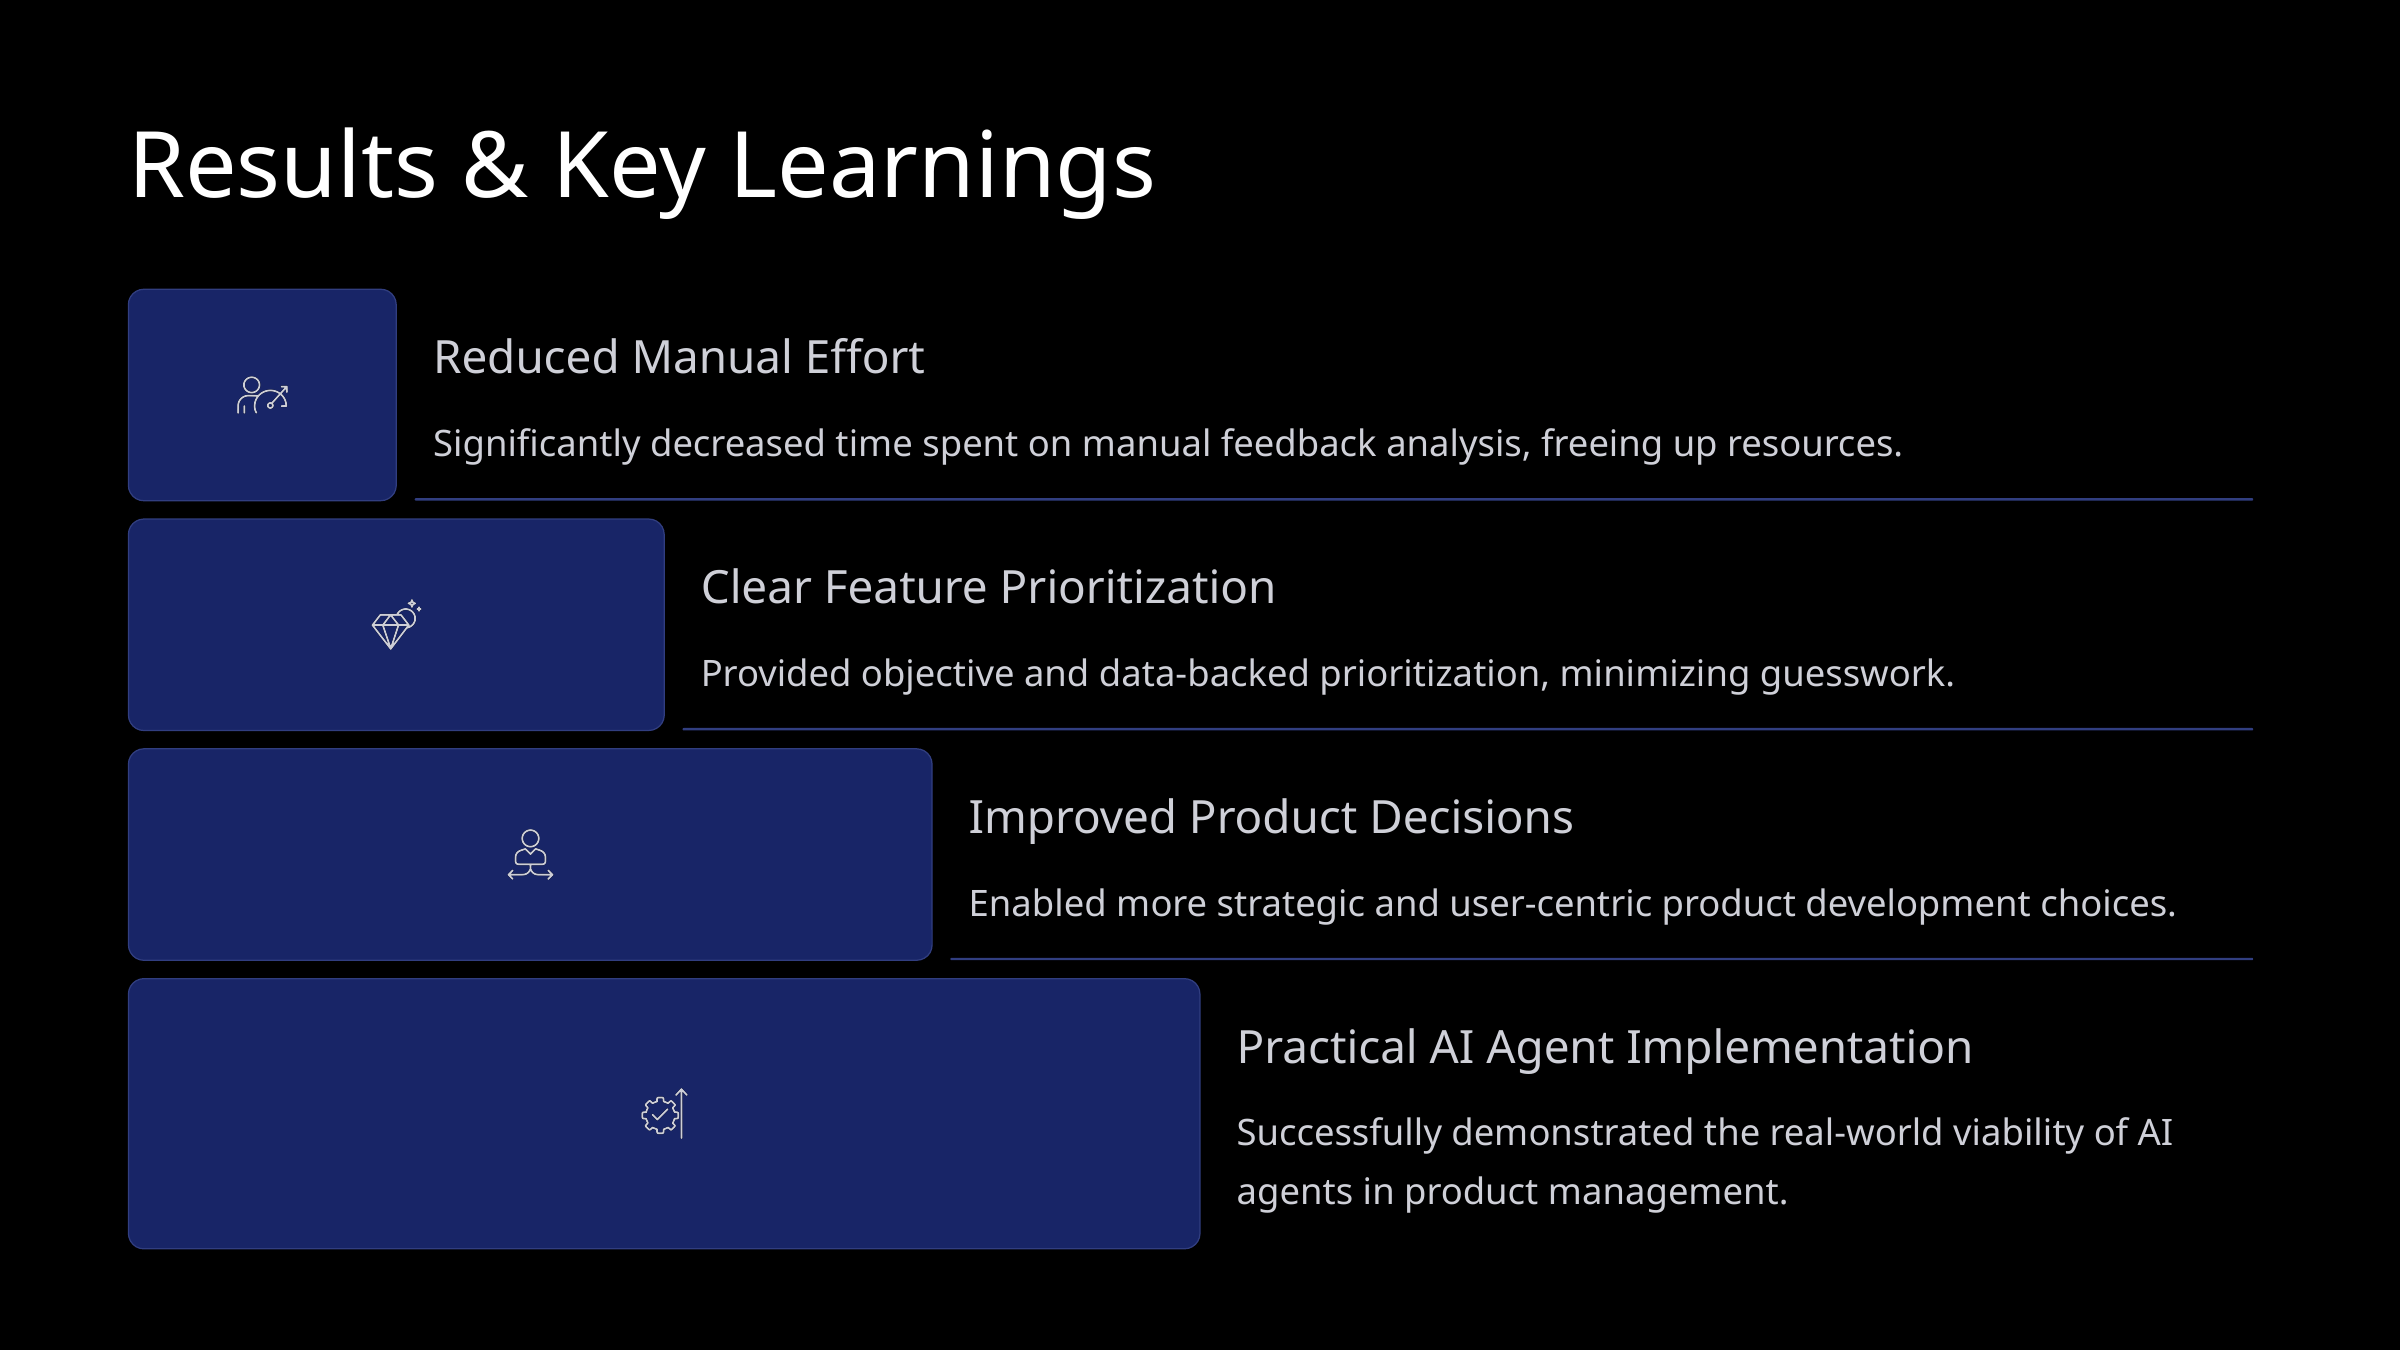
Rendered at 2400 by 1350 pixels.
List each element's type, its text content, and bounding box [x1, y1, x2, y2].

text_box Enabled more strategic and user-centric product development choices. [968, 864, 2118, 924]
text_box Significantly decreased time spent on manual feedback analysis, freeing up resources. [433, 405, 1837, 464]
picture [236, 369, 289, 421]
picture [370, 598, 423, 651]
picture [638, 1087, 691, 1140]
text_box Successfully demonstrated the real-world viability of AI agents in product management. [1236, 1094, 2235, 1212]
text_box [682, 727, 2254, 731]
text_box [128, 748, 933, 961]
text_box Clear Feature Prioritization [700, 555, 1251, 614]
text_box [950, 957, 2254, 961]
text_box Provided objective and data-backed prioritization, minimizing guesswork. [700, 635, 1887, 694]
text_box [128, 519, 665, 731]
text_box Results & Key Learnings [128, 101, 1118, 216]
text_box Improved Product Decisions [968, 785, 1547, 843]
text_box Reduced Manual Effort [433, 325, 904, 384]
text_box Practical AI Agent Implementation [1236, 1015, 1941, 1073]
text_box [128, 978, 1201, 1249]
text_box [128, 289, 397, 501]
picture [504, 828, 557, 881]
